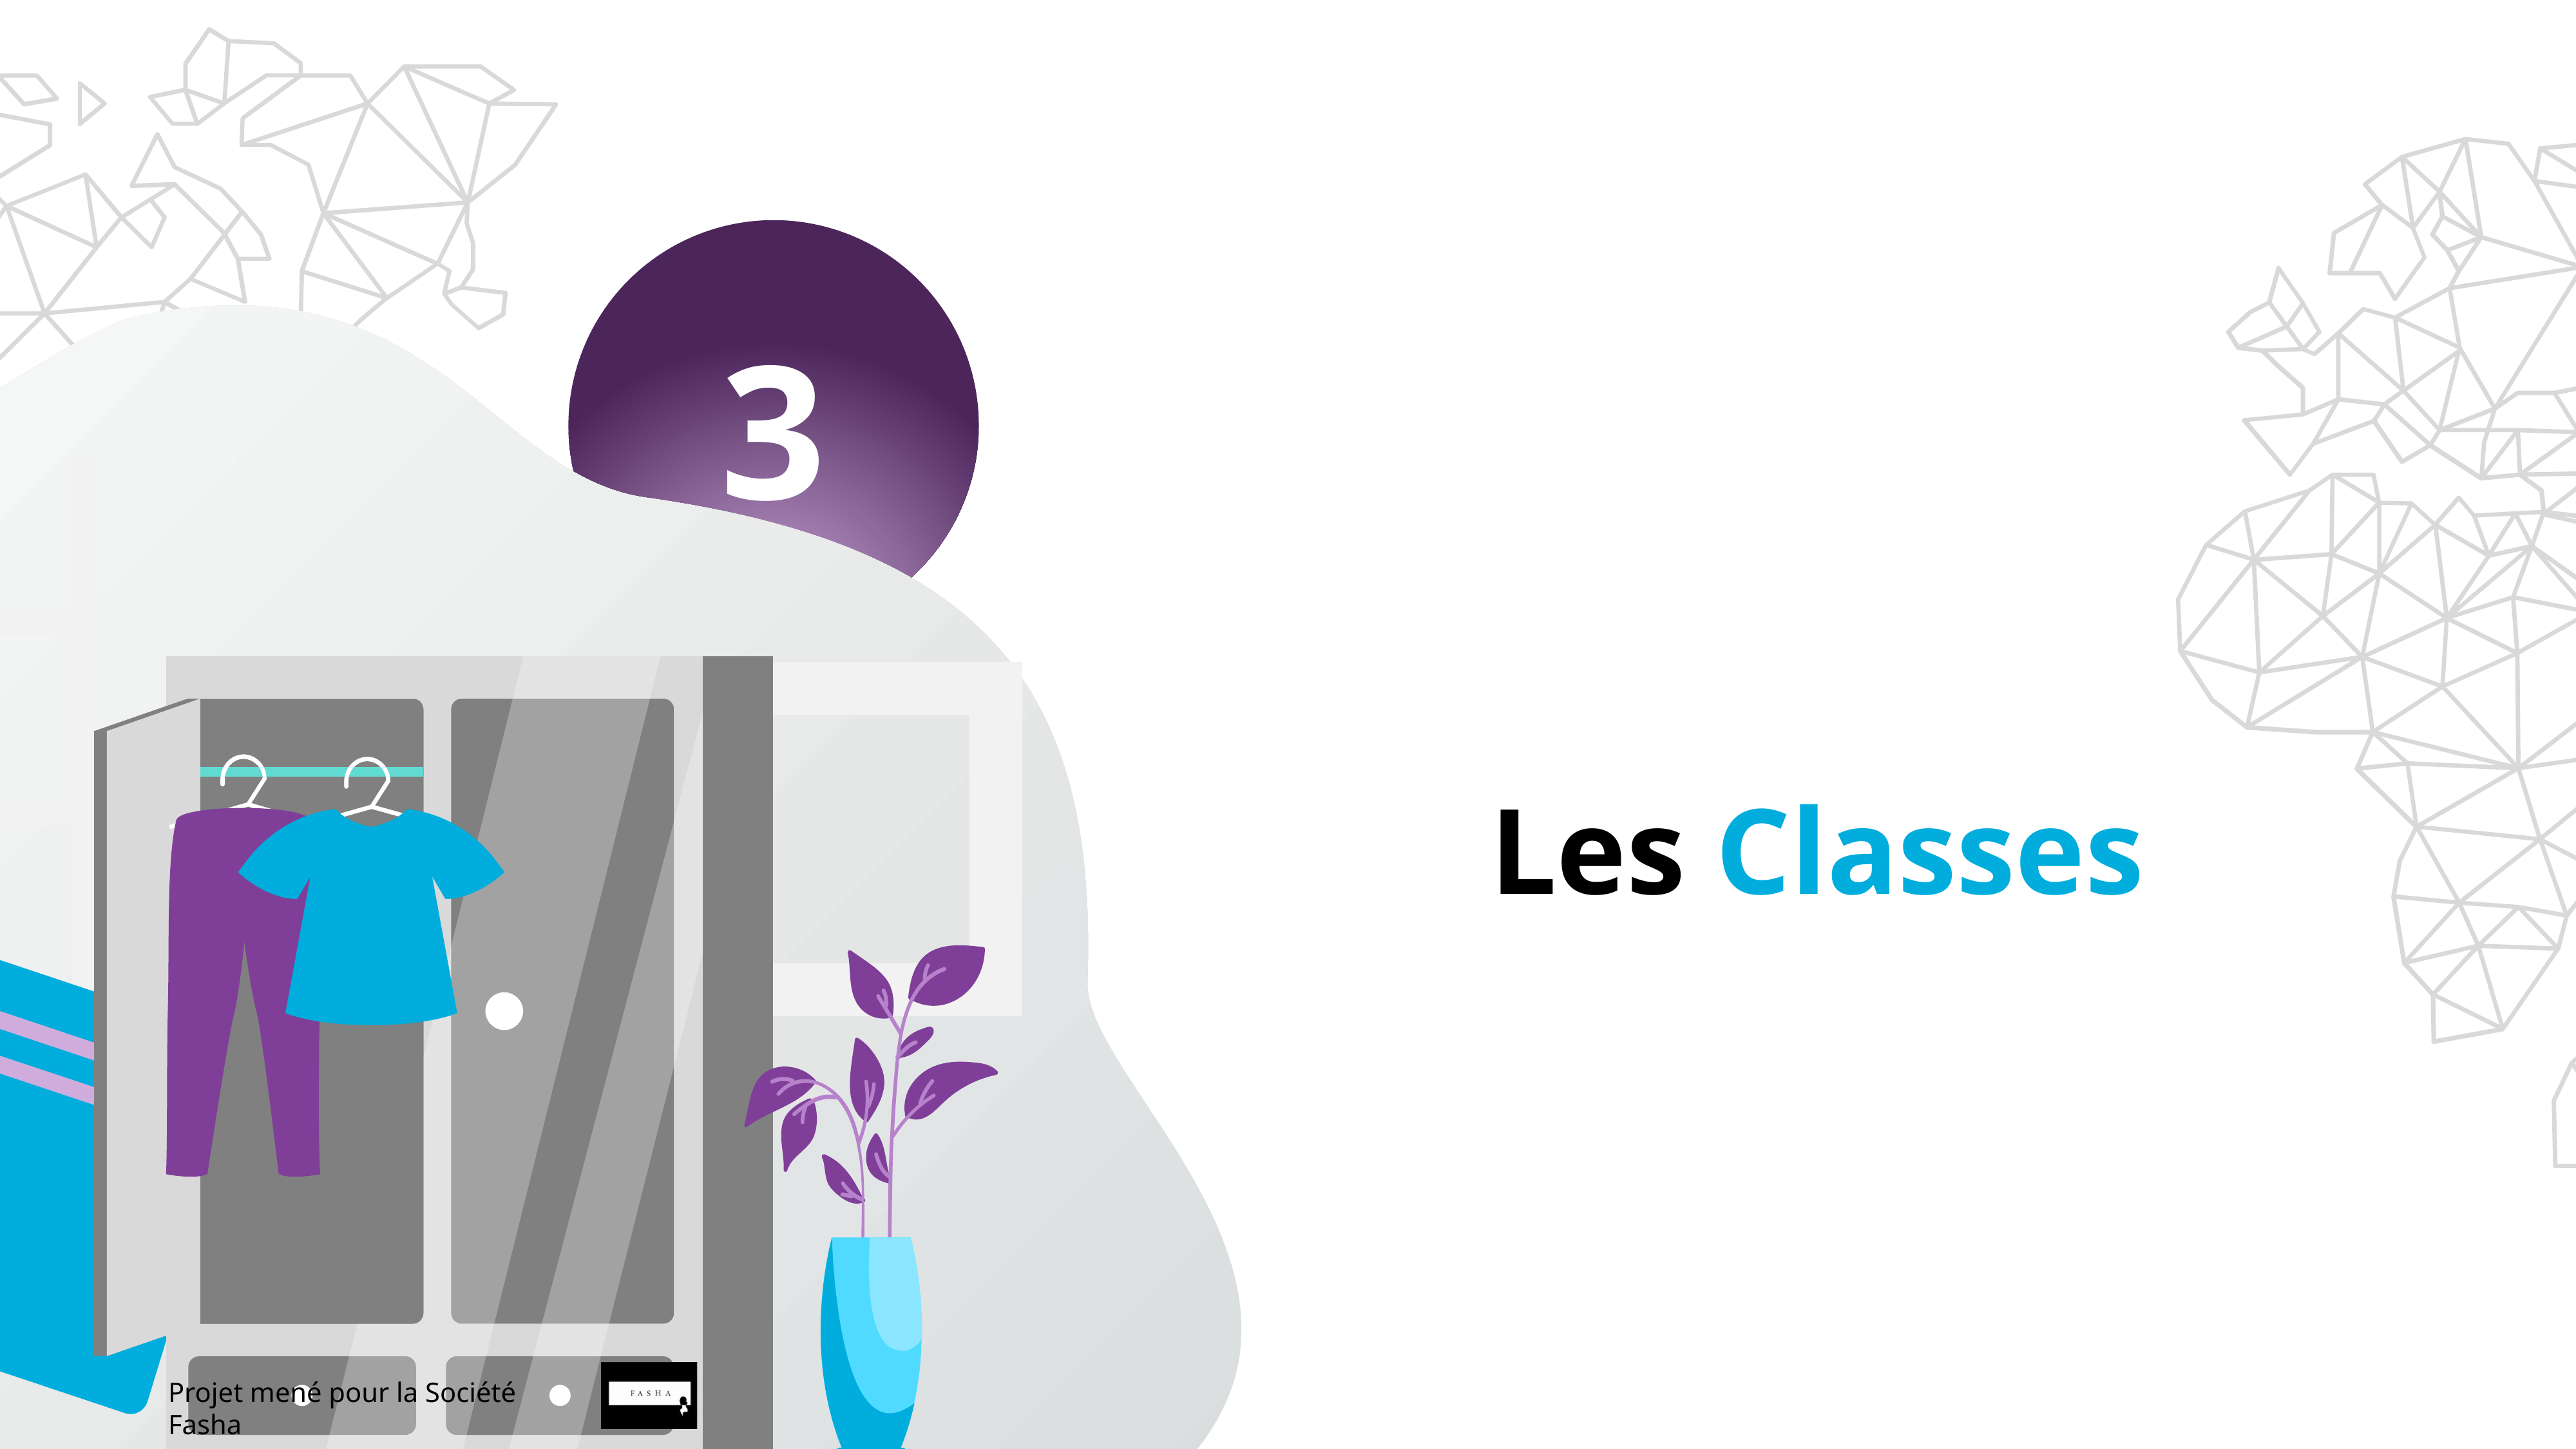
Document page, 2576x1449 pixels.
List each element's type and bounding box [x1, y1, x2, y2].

text_box [0, 256, 1344, 1449]
text_box [0, 0, 2576, 1355]
text_box [158, 1362, 698, 1429]
